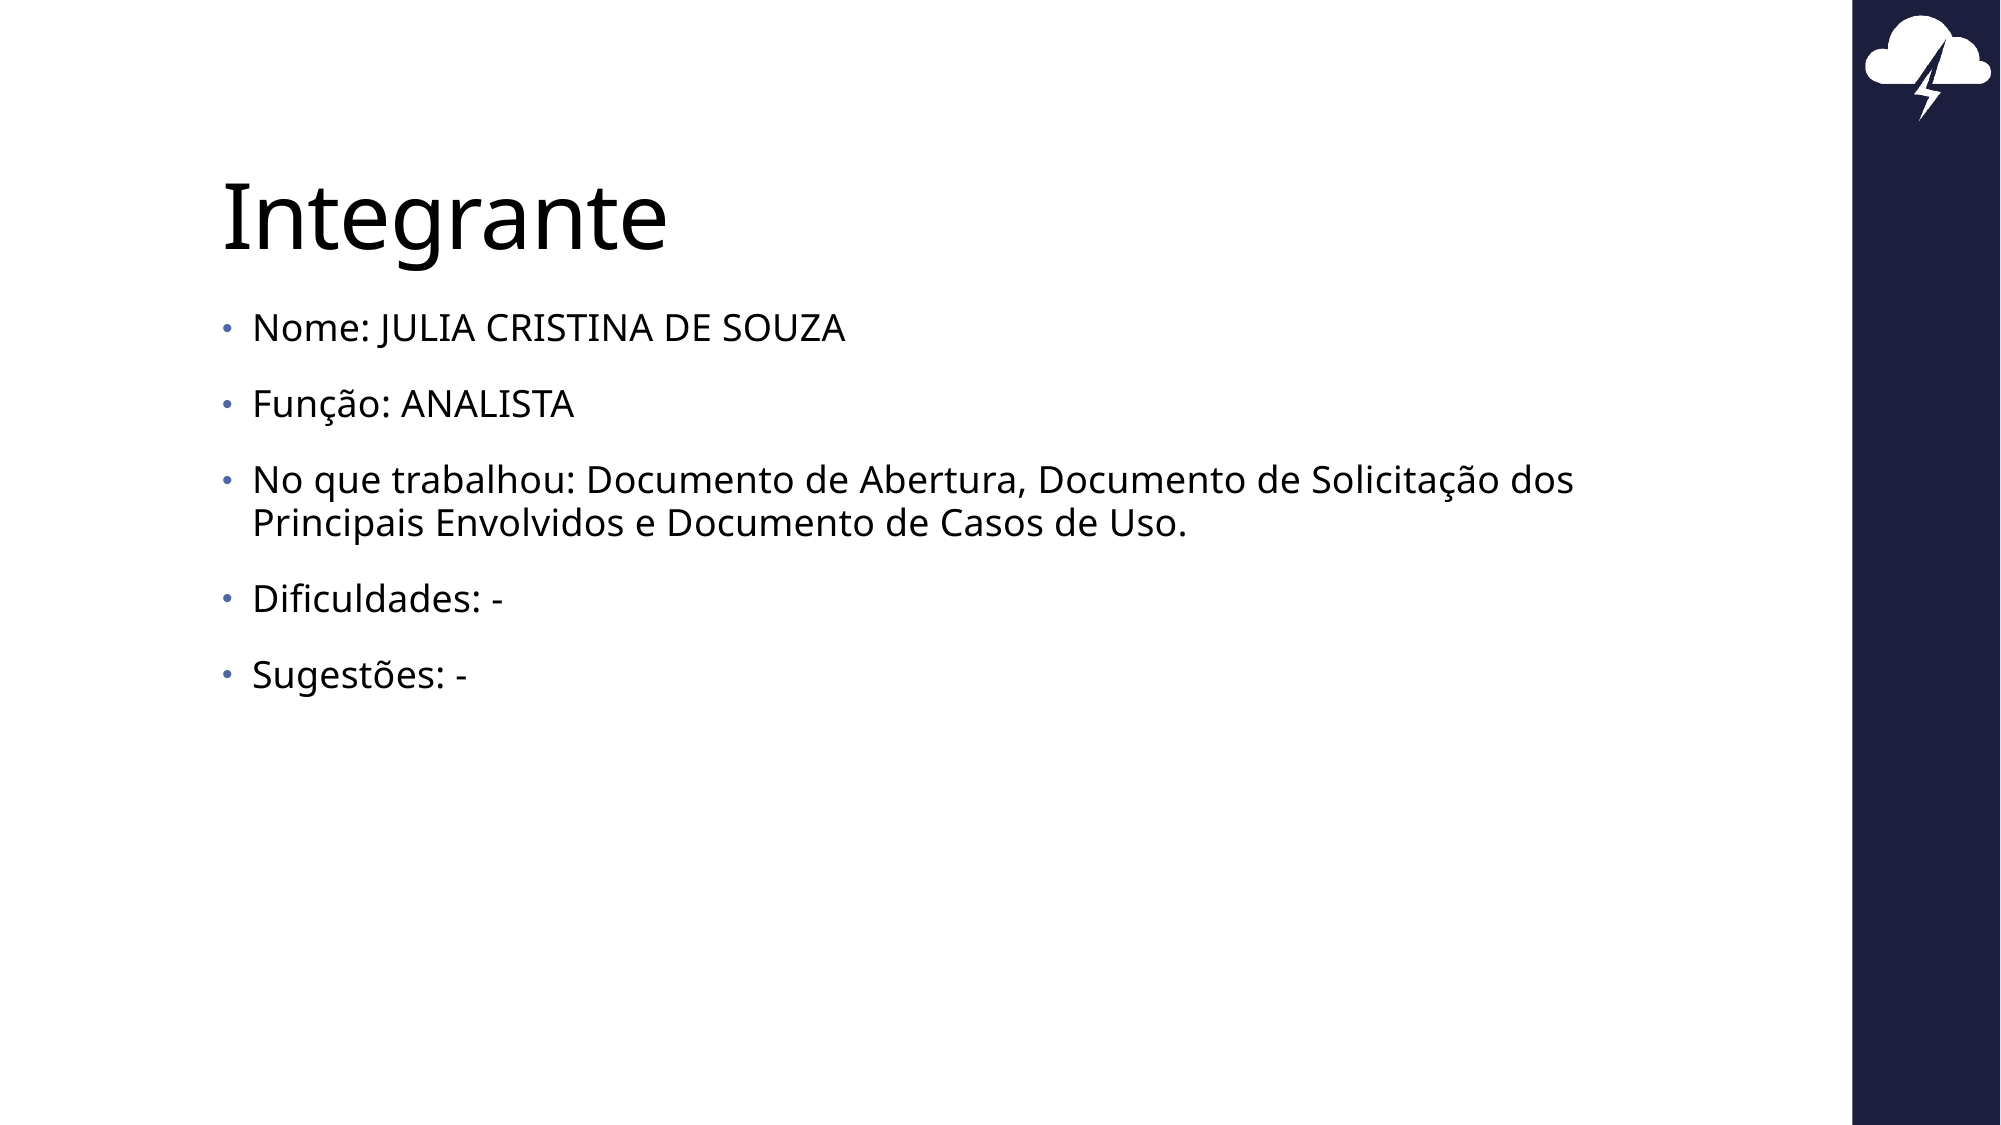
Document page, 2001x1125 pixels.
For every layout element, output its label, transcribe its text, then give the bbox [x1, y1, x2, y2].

list Nome: JULIA CRISTINA DE SOUZA Função: ANALISTA No que trabalhou: Documento de Abertura, Documento de Solicitação dos Principais Envolvidos e Documento de Casos de Uso. Dificuldades: - Sugestões: - [206, 299, 1617, 1014]
title Integrante [206, 60, 1797, 278]
picture [1861, 11, 1993, 126]
